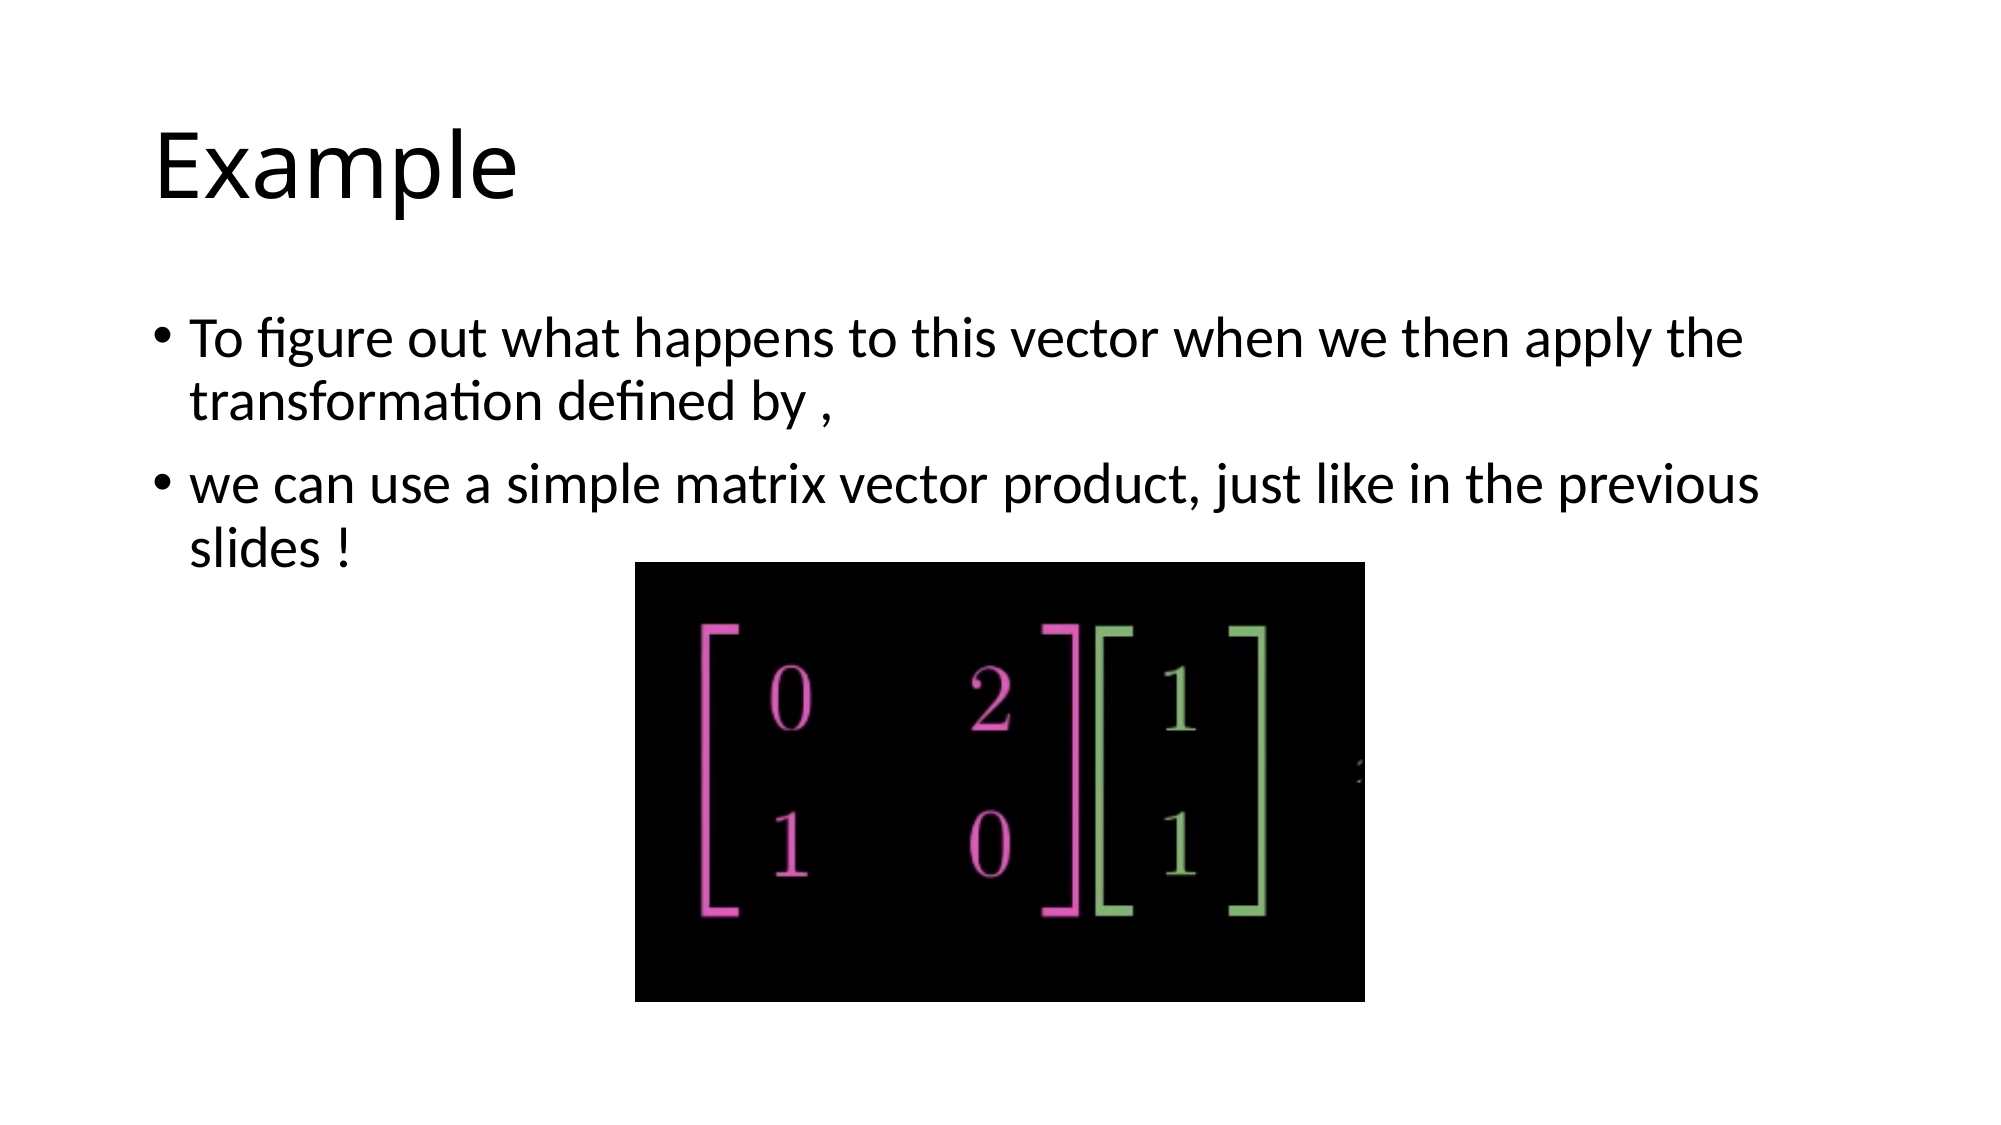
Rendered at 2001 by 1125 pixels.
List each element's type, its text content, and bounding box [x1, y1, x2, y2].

title Example [137, 59, 1863, 278]
picture [635, 562, 1365, 1003]
